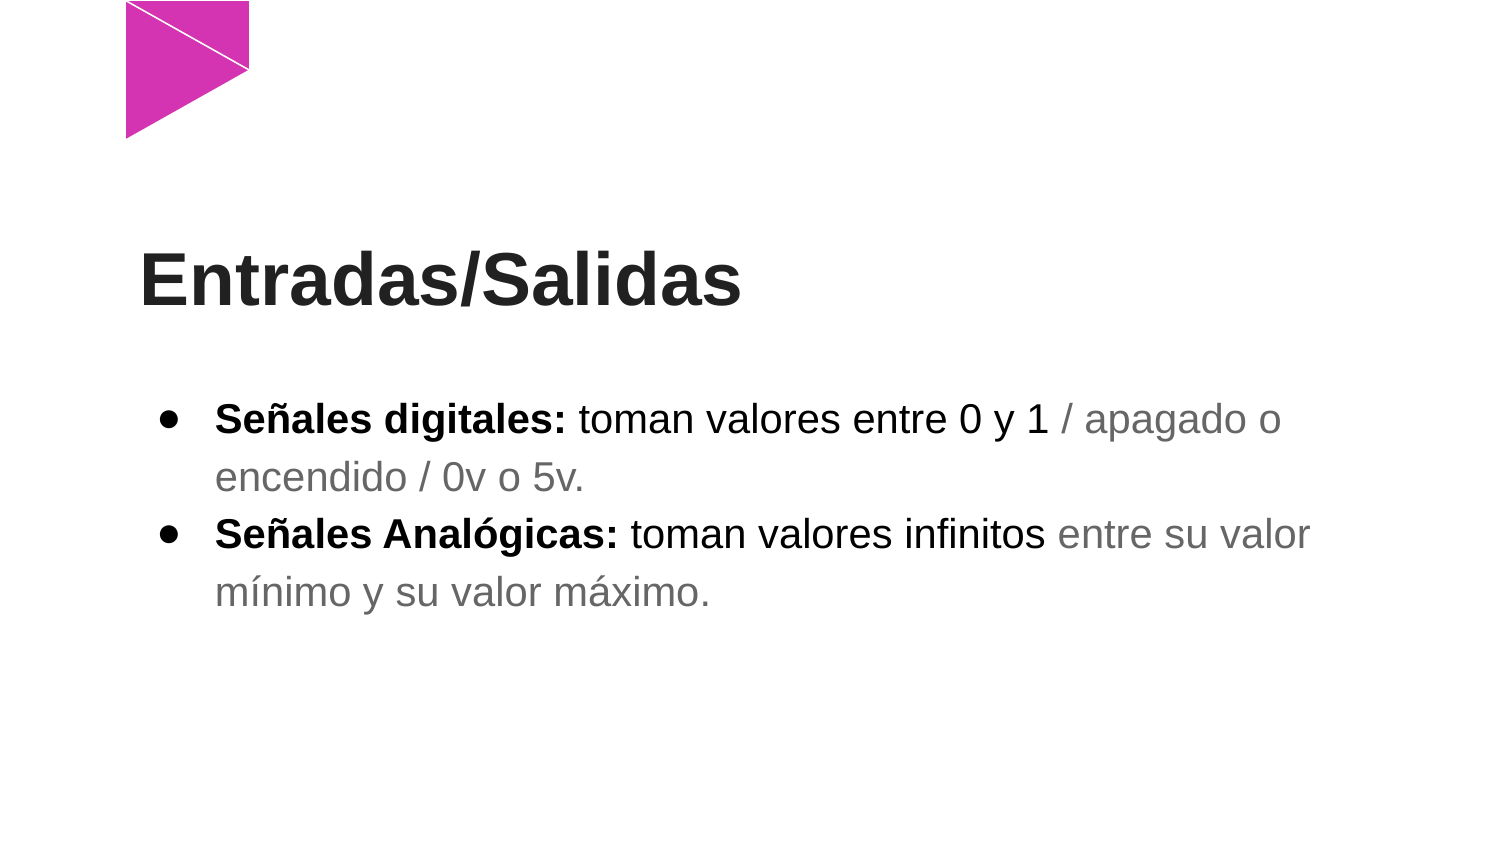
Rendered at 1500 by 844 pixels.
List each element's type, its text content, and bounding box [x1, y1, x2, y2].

text_box Señales digitales: toman valores entre 0 y 1 / apagado o encendido / 0v o 5v. Señales Analógicas: toman valores infinitos entre su valor mínimo y su valor máximo. [124, 369, 1375, 753]
text_box Entradas/Salidas [124, 195, 1375, 336]
